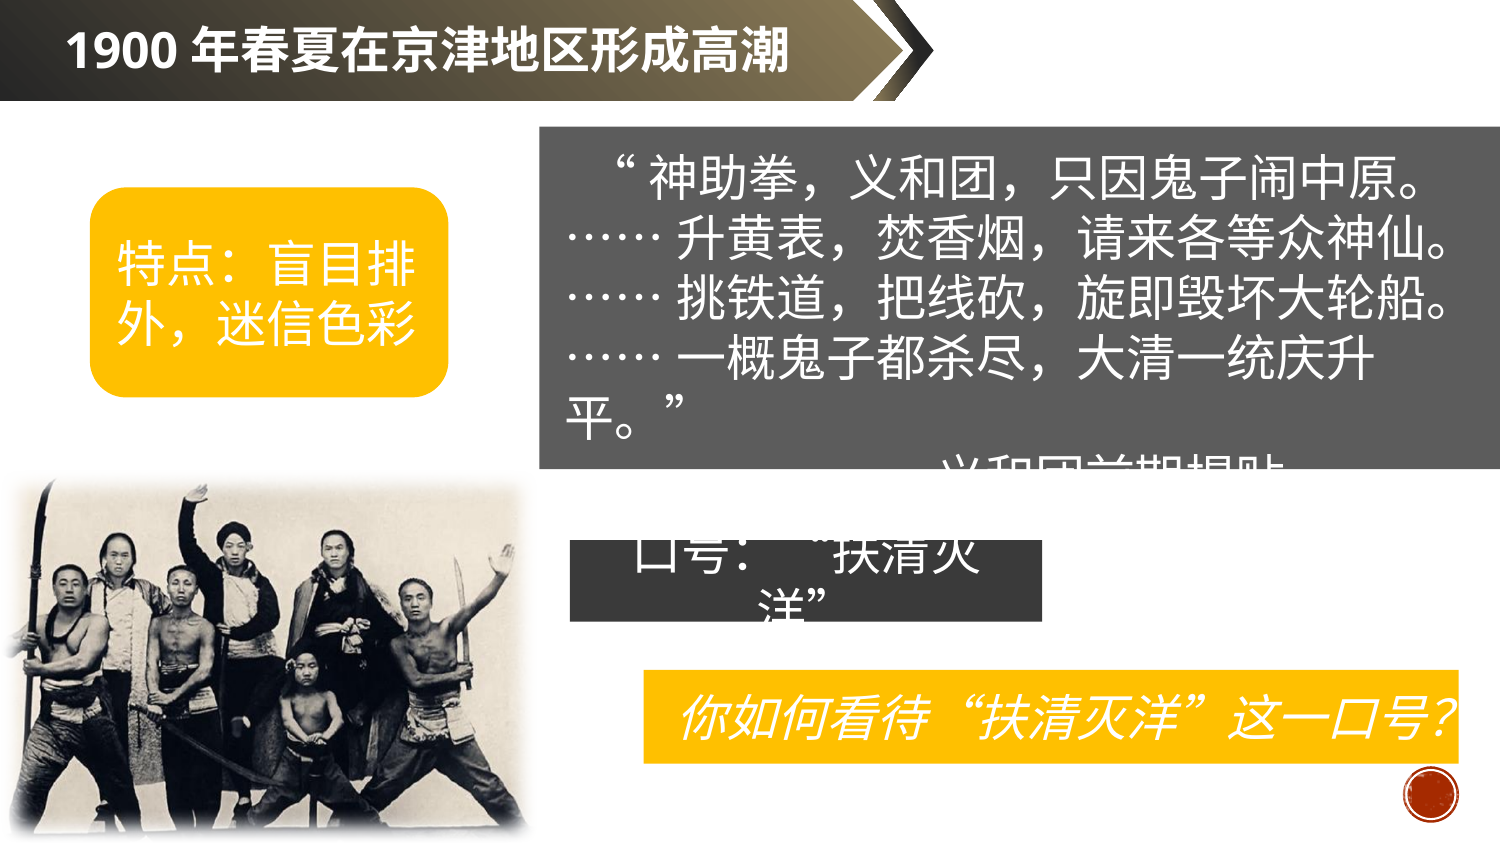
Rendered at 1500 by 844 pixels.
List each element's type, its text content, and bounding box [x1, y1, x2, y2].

picture [4, 472, 536, 841]
text_box 特点：盲目排外，迷信色彩 [91, 189, 447, 396]
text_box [543, 130, 1500, 467]
text_box 你如何看待“扶清灭洋”这一口号？ [643, 669, 1460, 765]
text_box 1900年春夏在京津地区形成高潮 [53, 13, 857, 85]
text_box 口号：“扶清灭洋” [569, 540, 1043, 622]
